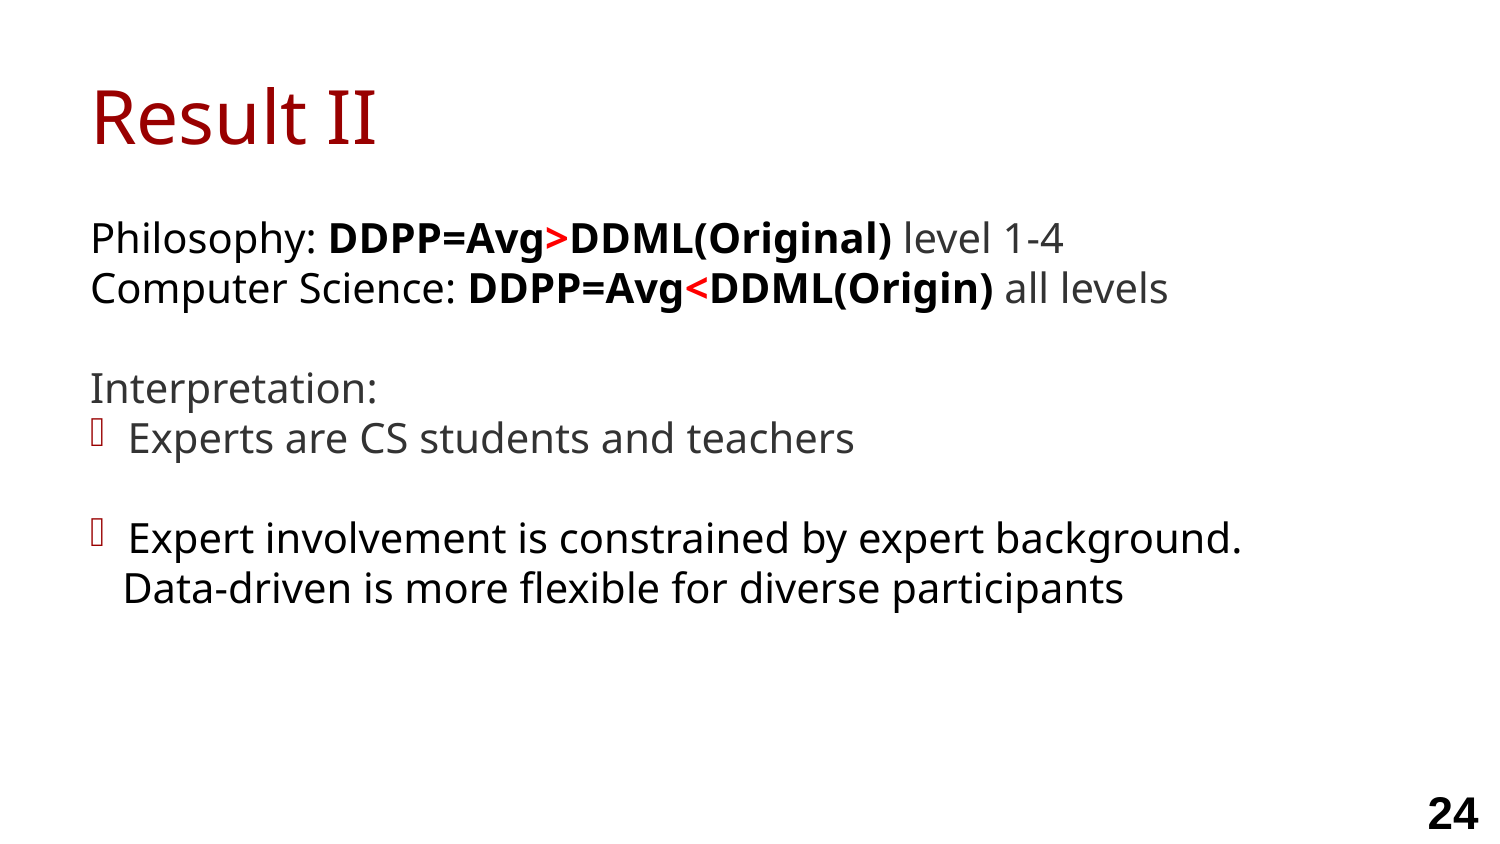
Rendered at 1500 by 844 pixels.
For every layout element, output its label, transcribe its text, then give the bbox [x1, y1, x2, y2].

title Result II [75, 33, 1425, 175]
list Philosophy: DDPP=Avg>DDML(Original) level 1-4 Computer Science: DDPP=Avg<DDML(Origin) all levels Interpretation: Experts are CS students and teachers Expert involvement is constrained by expert background. Data-driven is more flexible for diverse participants [75, 196, 1425, 808]
slide_number 24 [1403, 779, 1494, 844]
